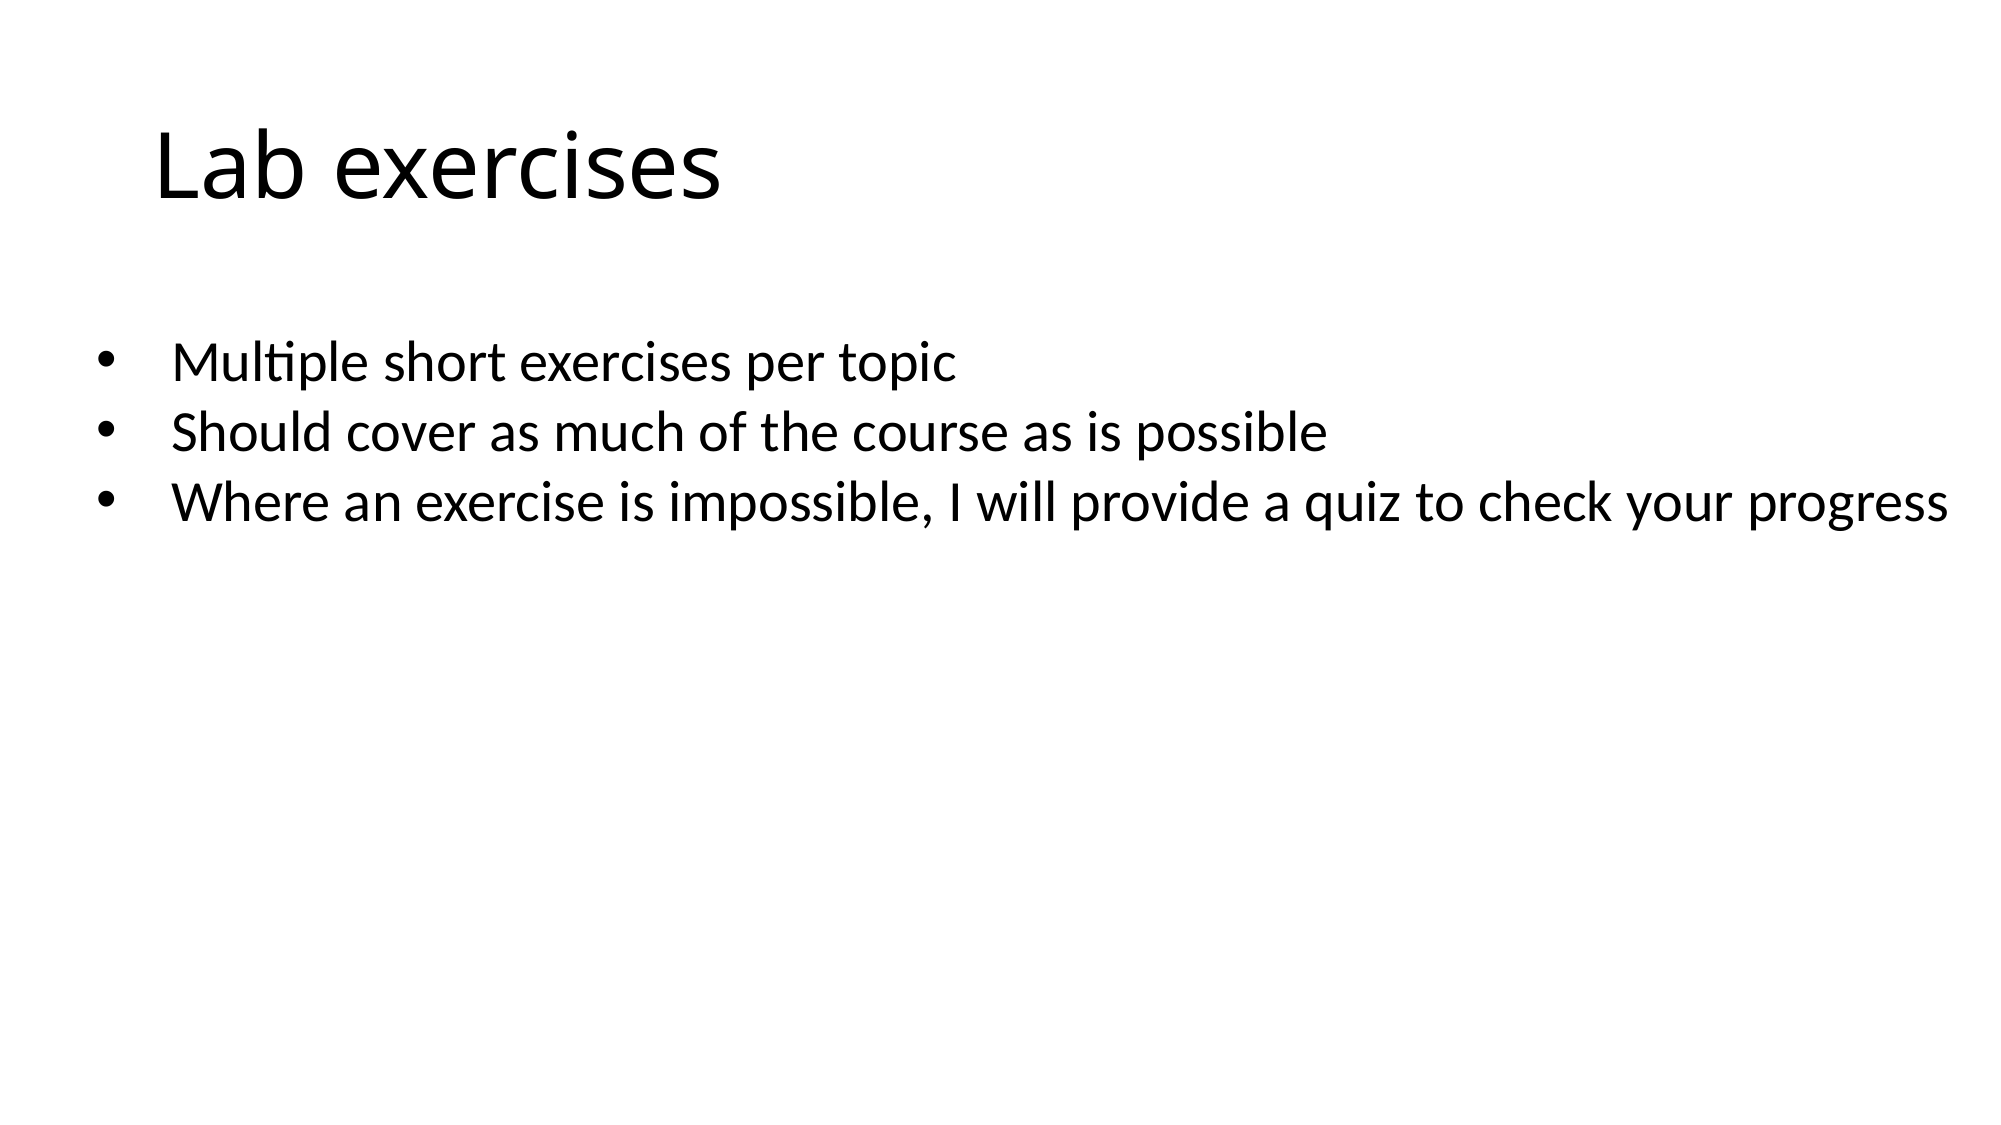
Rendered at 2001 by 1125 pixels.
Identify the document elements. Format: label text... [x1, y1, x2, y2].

title Lab exercises [137, 59, 1863, 278]
text_box Multiple short exercises per topic Should cover as much of the course as is possible Where an exercise is impossible, I will provide a quiz to check your progress [81, 315, 1965, 541]
